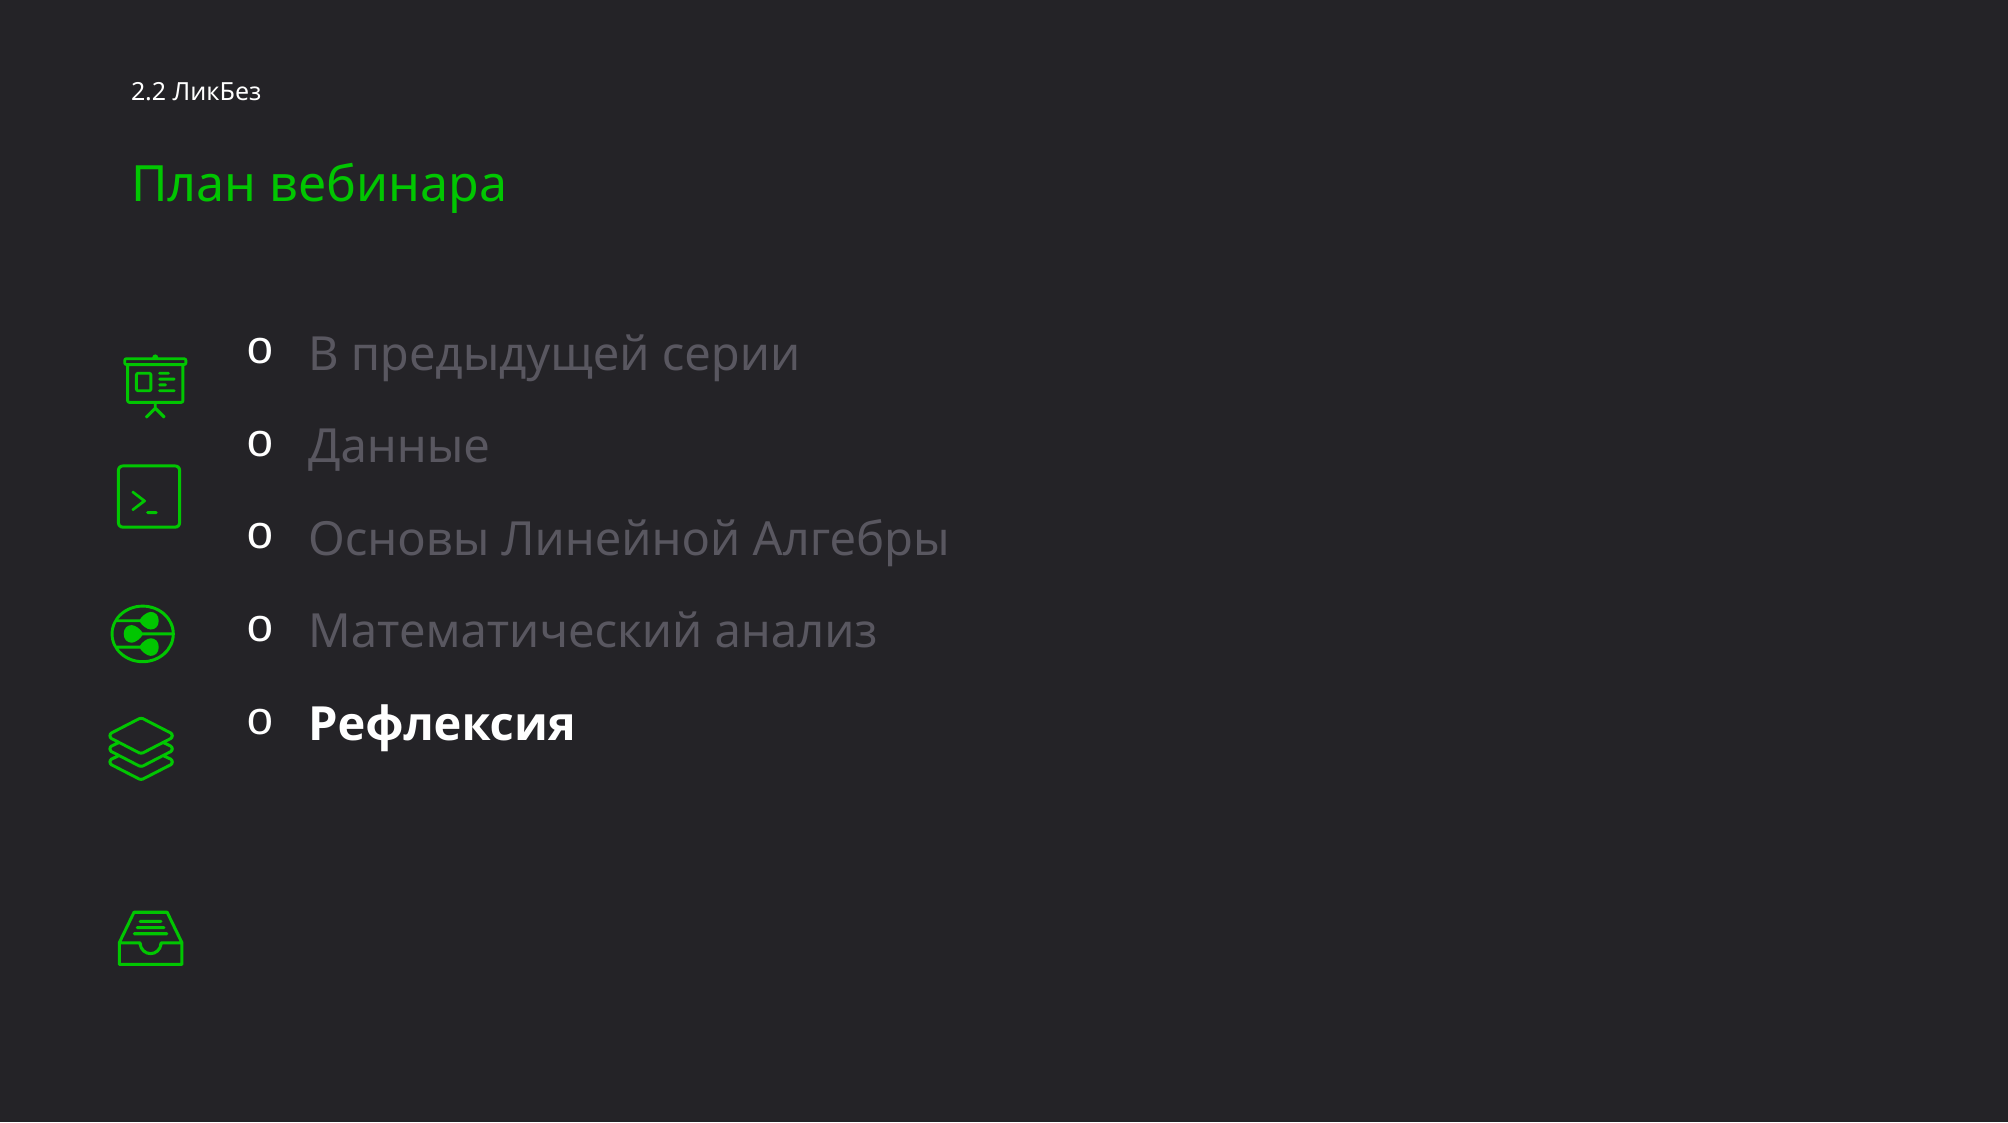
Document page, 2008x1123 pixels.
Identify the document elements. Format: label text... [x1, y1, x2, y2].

text_box [116, 464, 182, 529]
text_box План вебинара [131, 133, 1004, 281]
text_box [110, 604, 175, 664]
text_box [108, 716, 174, 781]
text_box [117, 910, 184, 966]
text_box [123, 354, 188, 419]
text_box В предыдущей серии Данные Основы Линейной Алгебры Математический анализ Рефлексия [229, 314, 1387, 1088]
text_box 2.2 ЛикБез [131, 55, 1150, 133]
